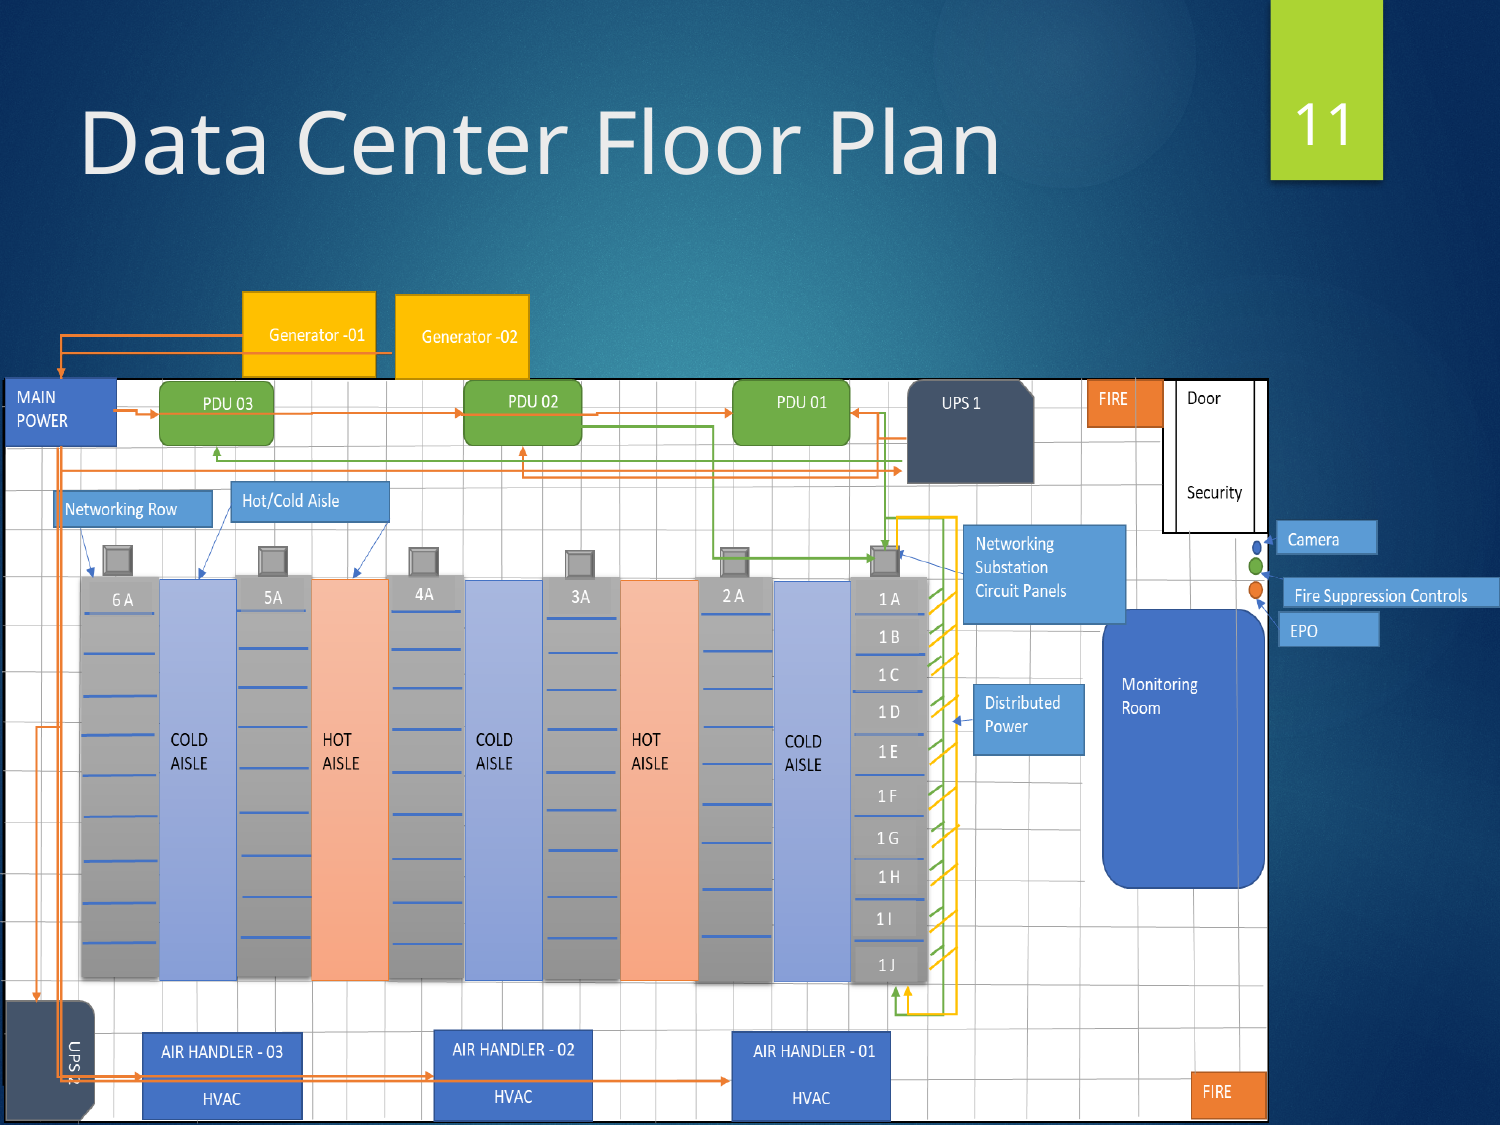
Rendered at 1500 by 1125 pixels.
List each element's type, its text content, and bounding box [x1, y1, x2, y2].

slide_number 11 [1273, 48, 1378, 175]
title Data Center Floor Plan [62, 57, 1189, 200]
picture [0, 291, 1500, 1125]
